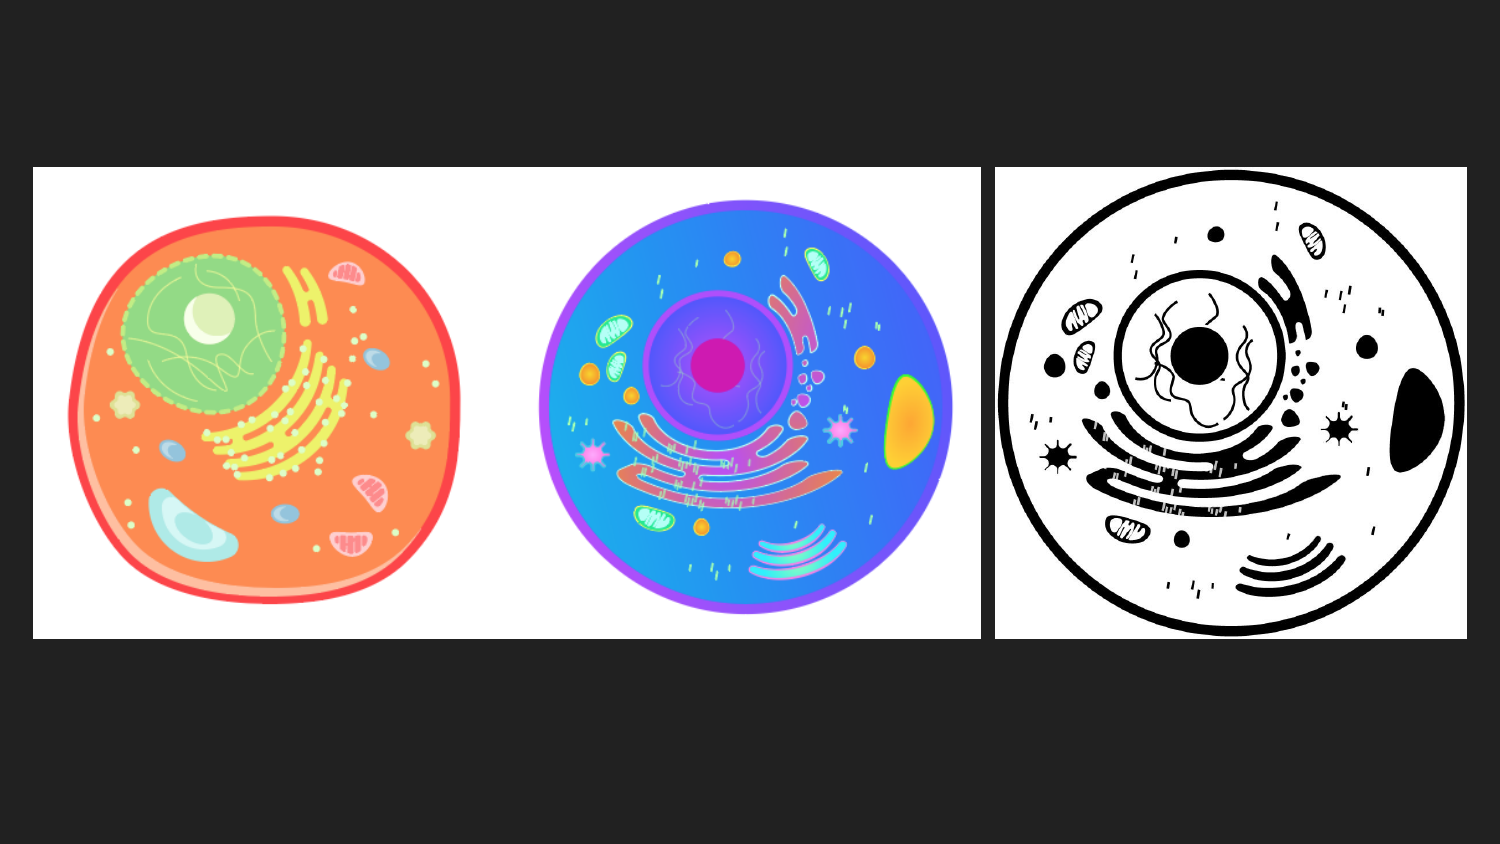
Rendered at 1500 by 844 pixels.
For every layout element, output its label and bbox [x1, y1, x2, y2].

picture [33, 166, 981, 639]
picture [994, 166, 1467, 639]
